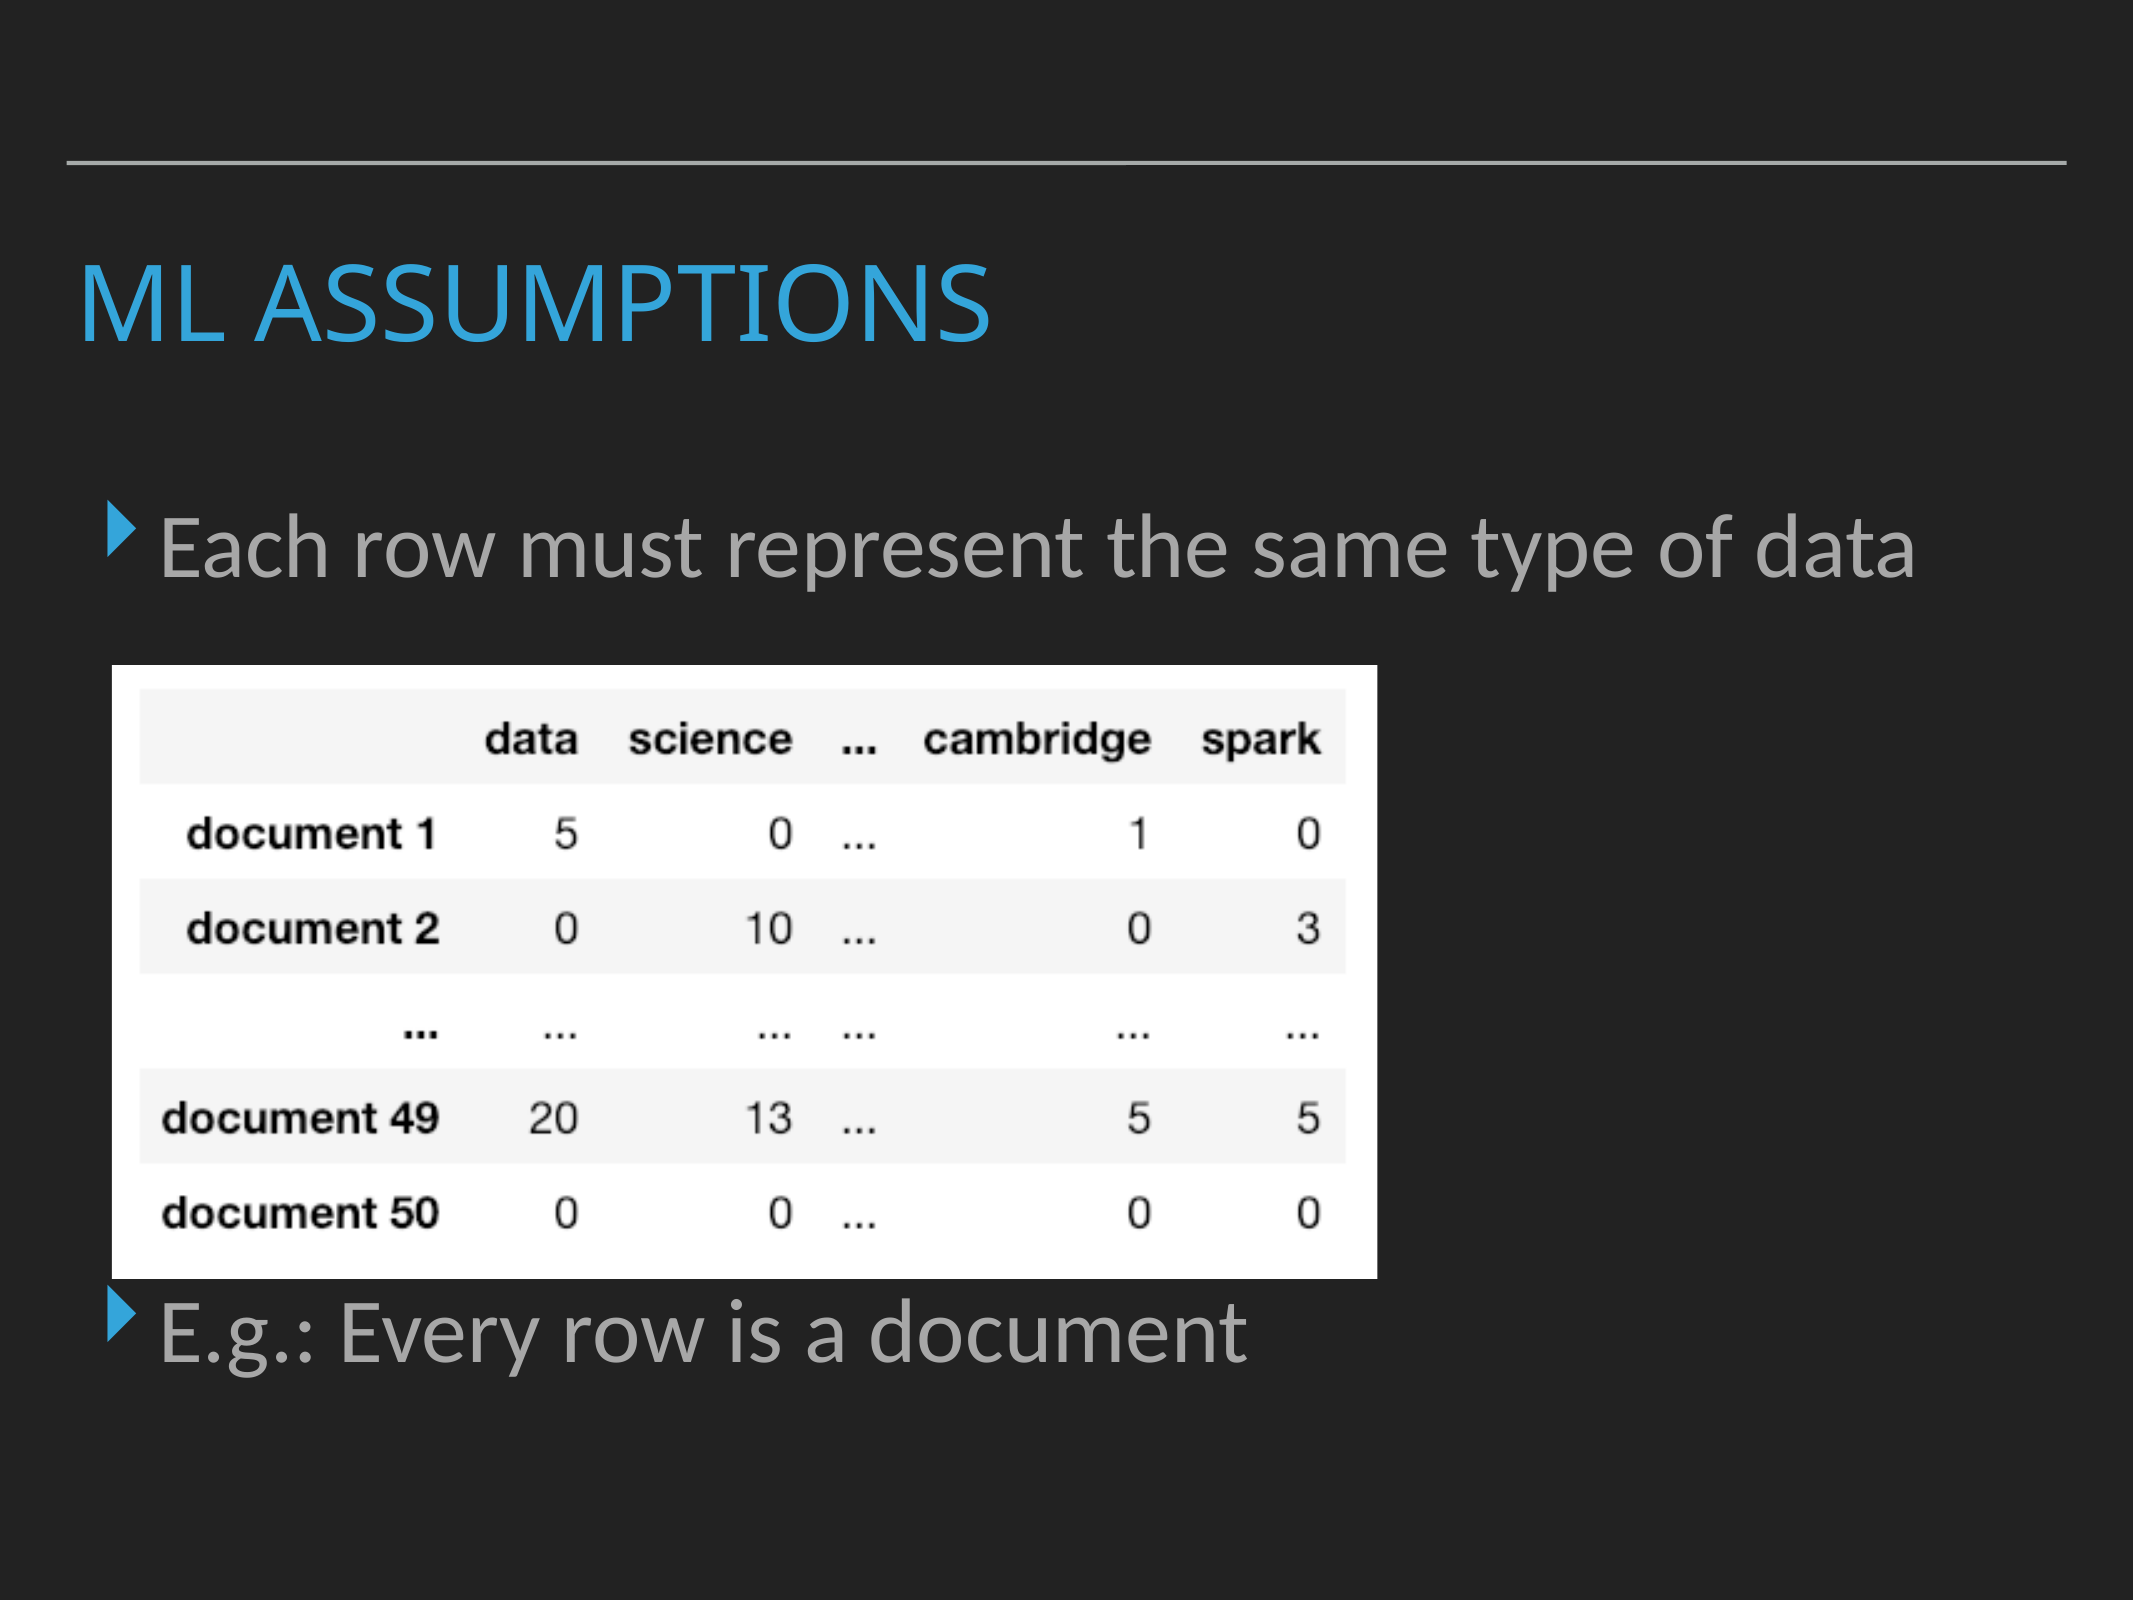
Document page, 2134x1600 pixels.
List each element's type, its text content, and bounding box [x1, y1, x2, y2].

title ML Assumptions [66, 252, 2067, 371]
picture [111, 665, 1378, 1279]
list Each row must represent the same type of data E.g.: Every row is a document [65, 478, 2066, 1530]
